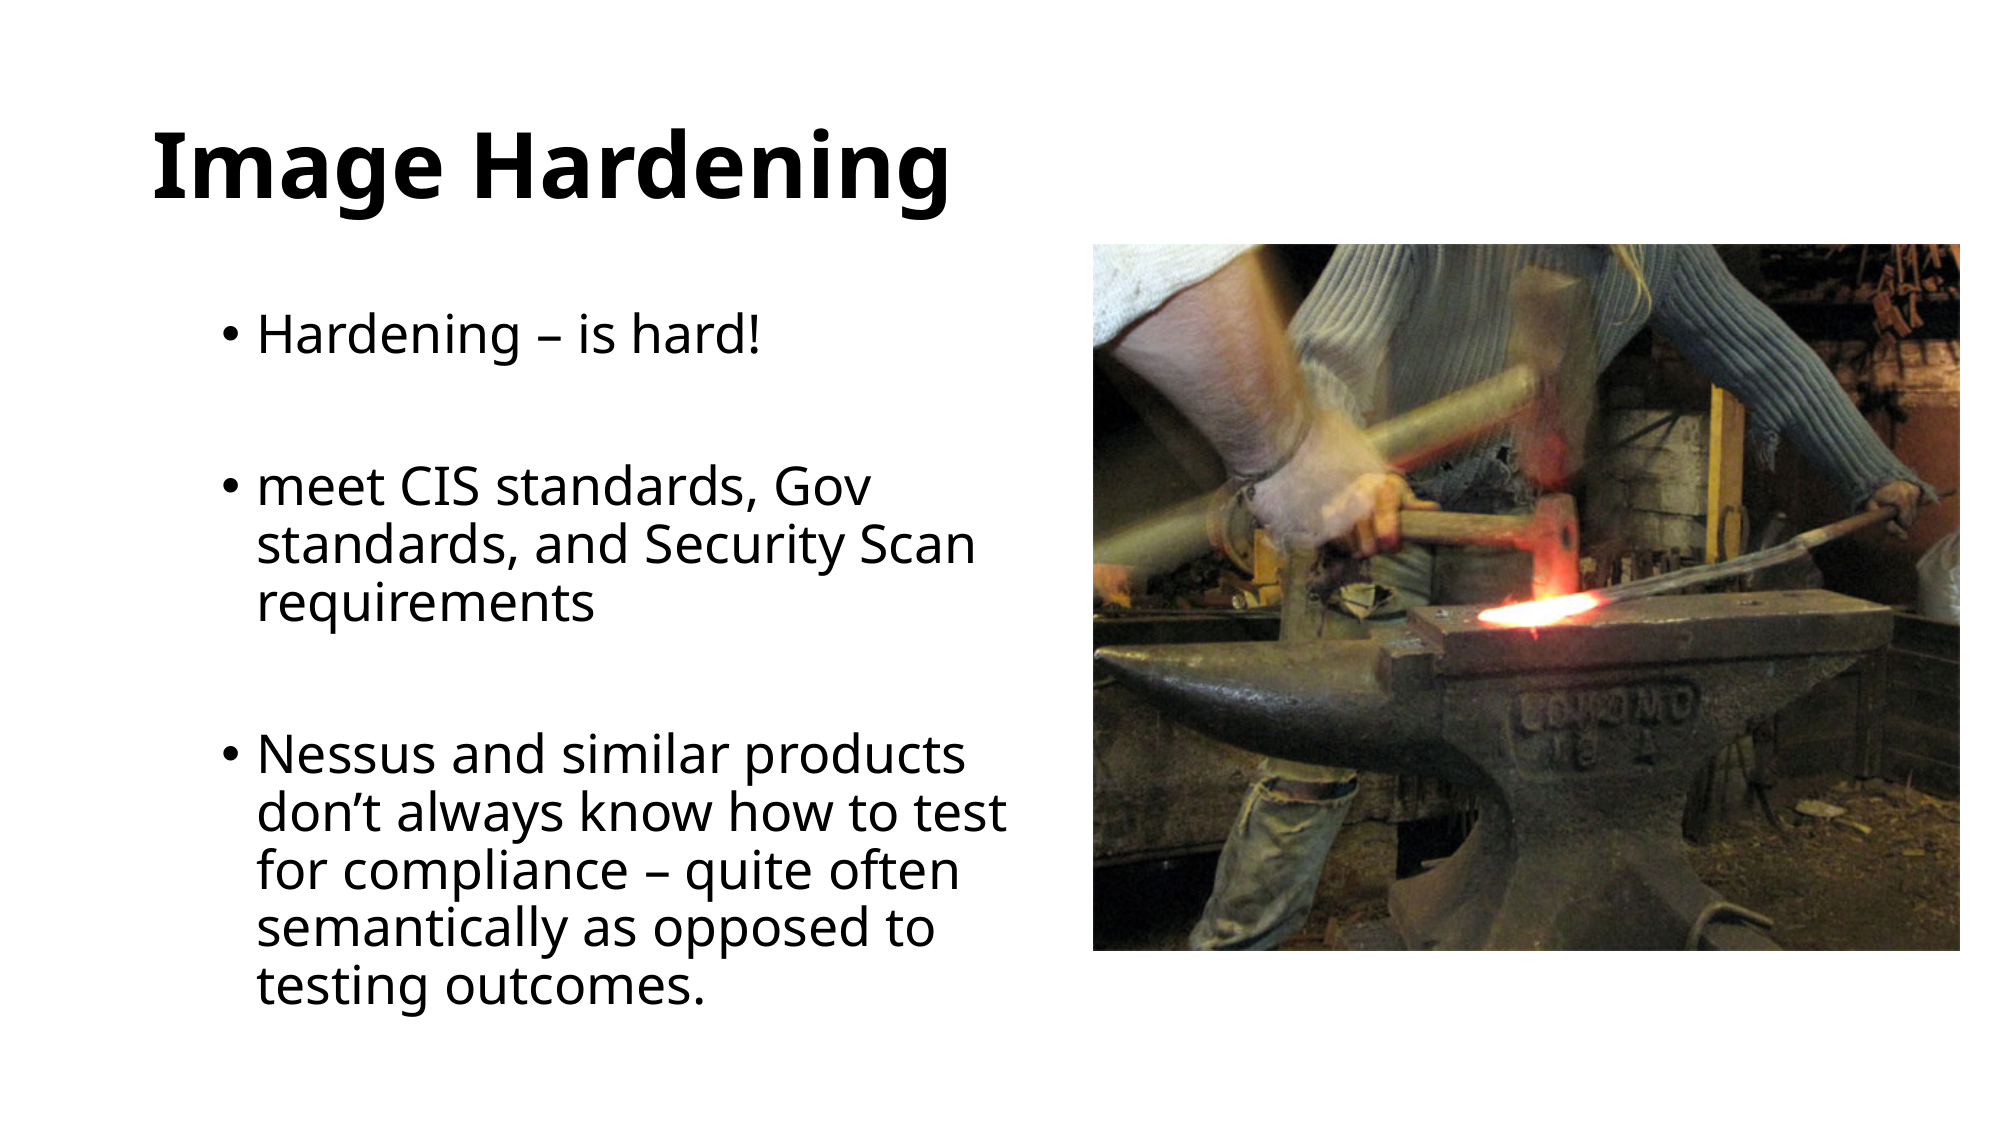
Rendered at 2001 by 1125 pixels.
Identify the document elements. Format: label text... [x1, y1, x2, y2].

title Image Hardening [137, 59, 1863, 278]
picture [1093, 244, 1961, 951]
list Hardening – is hard! meet CIS standards, Gov standards, and Security Scan requirements Nessus and similar products don’t always know how to test for compliance – quite often semantically as opposed to testing outcomes. [137, 299, 1094, 1028]
